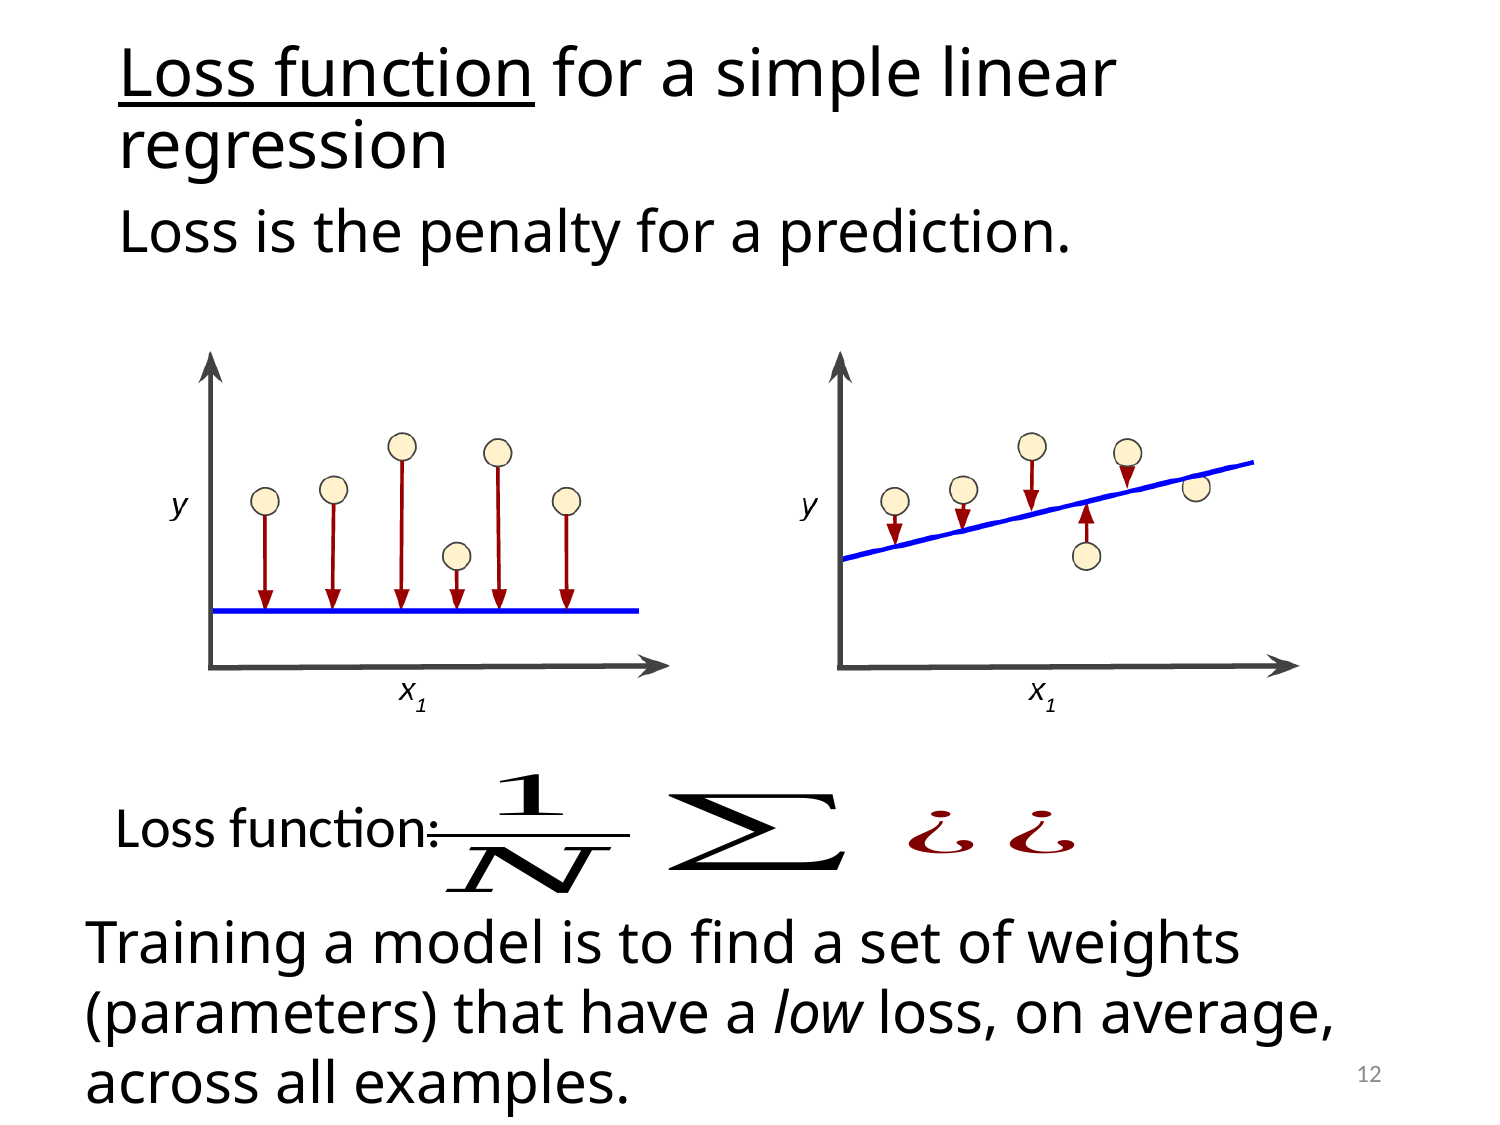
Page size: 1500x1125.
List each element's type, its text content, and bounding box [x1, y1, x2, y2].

text_box Loss function: [101, 781, 458, 867]
slide_number 12 [1059, 1042, 1397, 1103]
picture [141, 324, 1359, 731]
list Loss is the penalty for a prediction. [103, 195, 1397, 288]
title Loss function for a simple linear regression [103, 65, 1397, 158]
text_box Training a model is to find a set of weights (parameters) that have a low loss, on average, across all examples. [70, 897, 1430, 1123]
